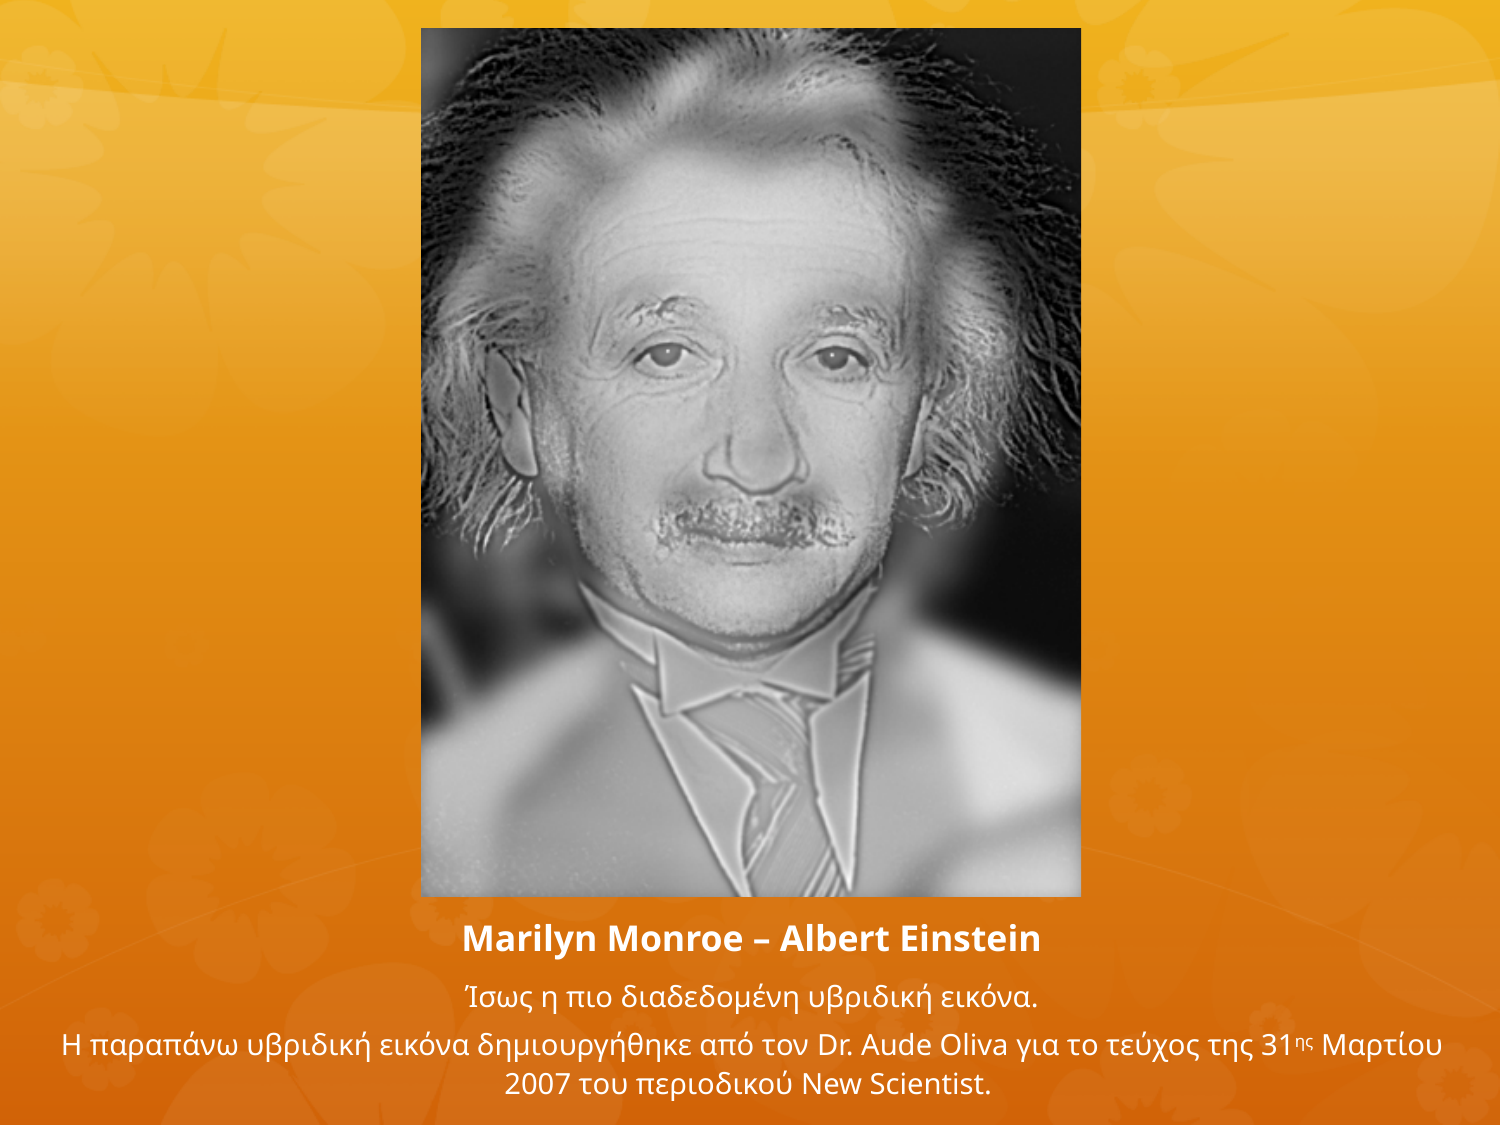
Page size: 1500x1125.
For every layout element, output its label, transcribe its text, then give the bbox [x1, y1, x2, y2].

list Ίσως η πιο διαδεδομένη υβριδική εικόνα. Η παραπάνω υβριδική εικόνα δημιουργήθηκε από τον Dr. Aude Oliva για το τεύχος της 31ης Μαρτίου 2007 του περιοδικού New Scientist. [31, 967, 1473, 1109]
title Marilyn Monroe – Albert Einstein [301, 910, 1202, 967]
picture [0, 0, 1500, 1125]
